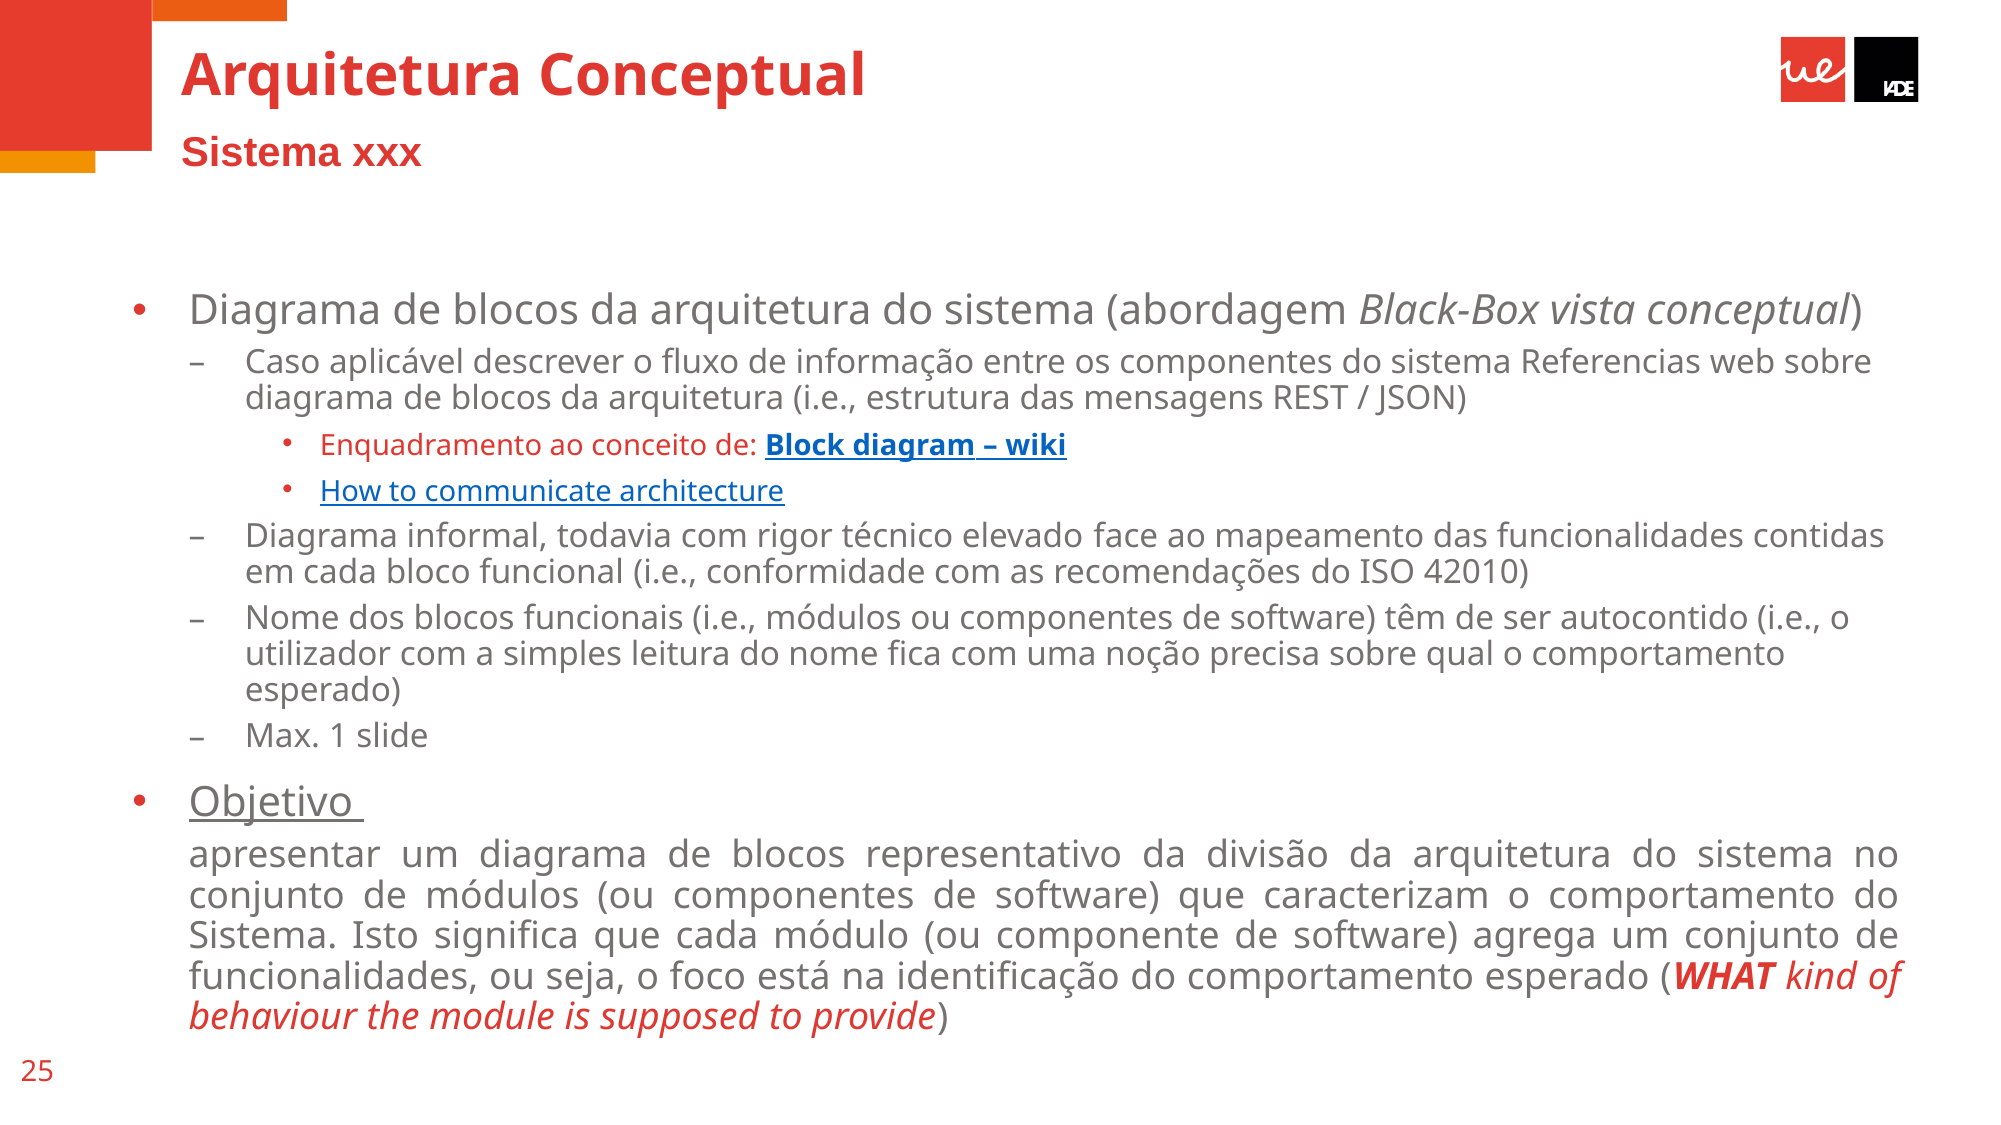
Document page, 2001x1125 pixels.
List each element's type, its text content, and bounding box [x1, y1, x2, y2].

picture [0, 0, 287, 174]
title Arquitetura Conceptual [166, 38, 1728, 106]
subtitle Sistema xxx [166, 122, 1728, 186]
picture [1776, 28, 1924, 109]
slide_number 25 [2, 1044, 73, 1105]
list Diagrama de blocos da arquitetura do sistema (abordagem Black-Box vista conceptual) Caso aplicável descrever o fluxo de informação entre os componentes do sistema Referencias web sobre diagrama de blocos da arquitetura (i.e., estrutura das mensagens REST / JSON) Enquadramento ao conceito de: Block diagram – wiki How to communicate architecture Diagrama informal, todavia com rigor técnico elevado face ao mapeamento das funcionalidades contidas em cada bloco funcional (i.e., conformidade com as recomendações do ISO 42010) Nome dos blocos funcionais (i.e., módulos ou componentes de software) têm de ser autocontido (i.e., o utilizador com a simples leitura do nome fica com uma noção precisa sobre qual o comportamento esperado) Max. 1 slide Objetivo apresentar um diagrama de blocos representativo da divisão da arquitetura do sistema no conjunto de módulos (ou componentes de software) que caracterizam o comportamento do Sistema. Isto significa que cada módulo (ou componente de software) agrega um conjunto de funcionalidades, ou seja, o foco está na identificação do comportamento esperado (WHAT kind of behaviour the module is supposed to provide) [117, 281, 1916, 1034]
